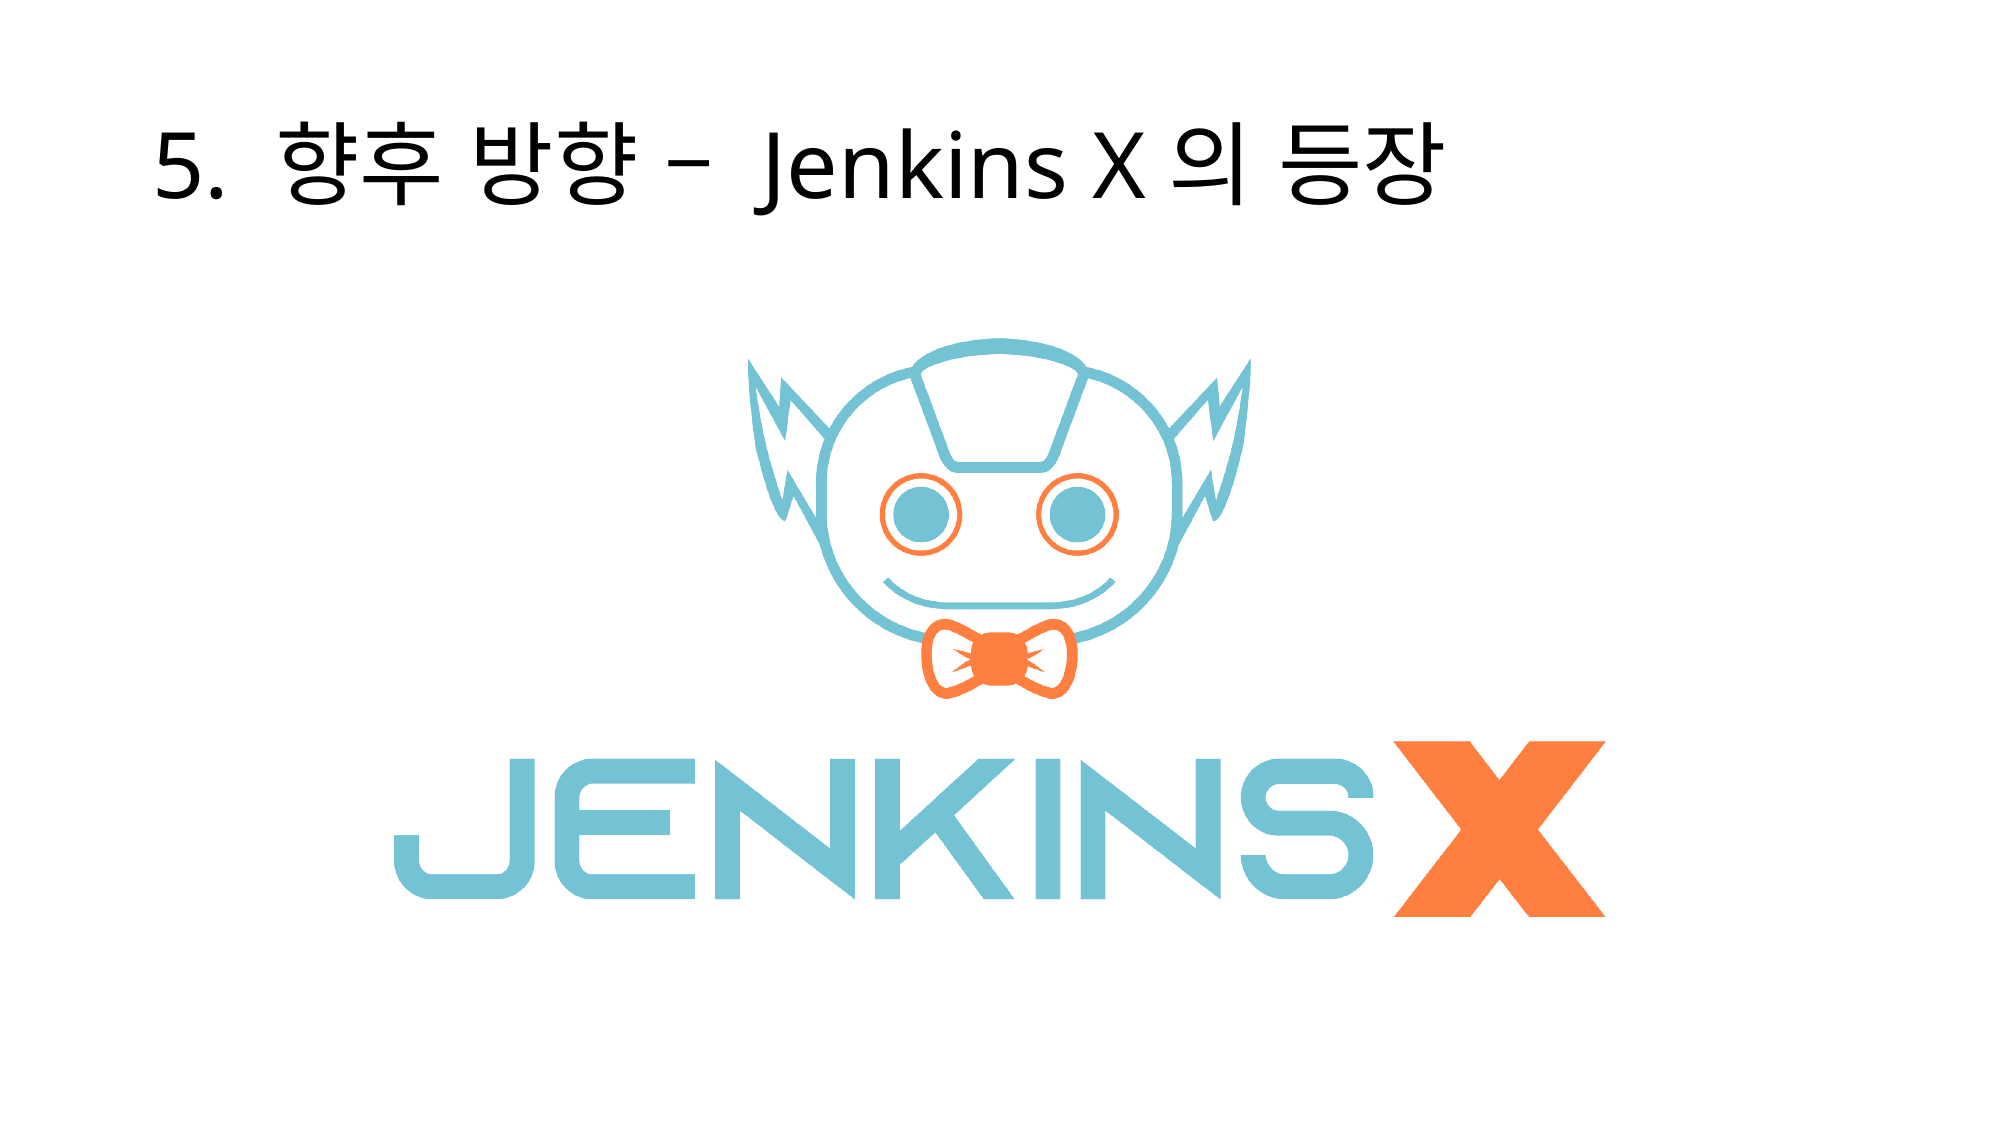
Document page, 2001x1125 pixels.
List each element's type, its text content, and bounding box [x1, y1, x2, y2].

picture [393, 338, 1607, 918]
title 5. 향후 방향 – Jenkins X의 등장 [137, 59, 1863, 278]
